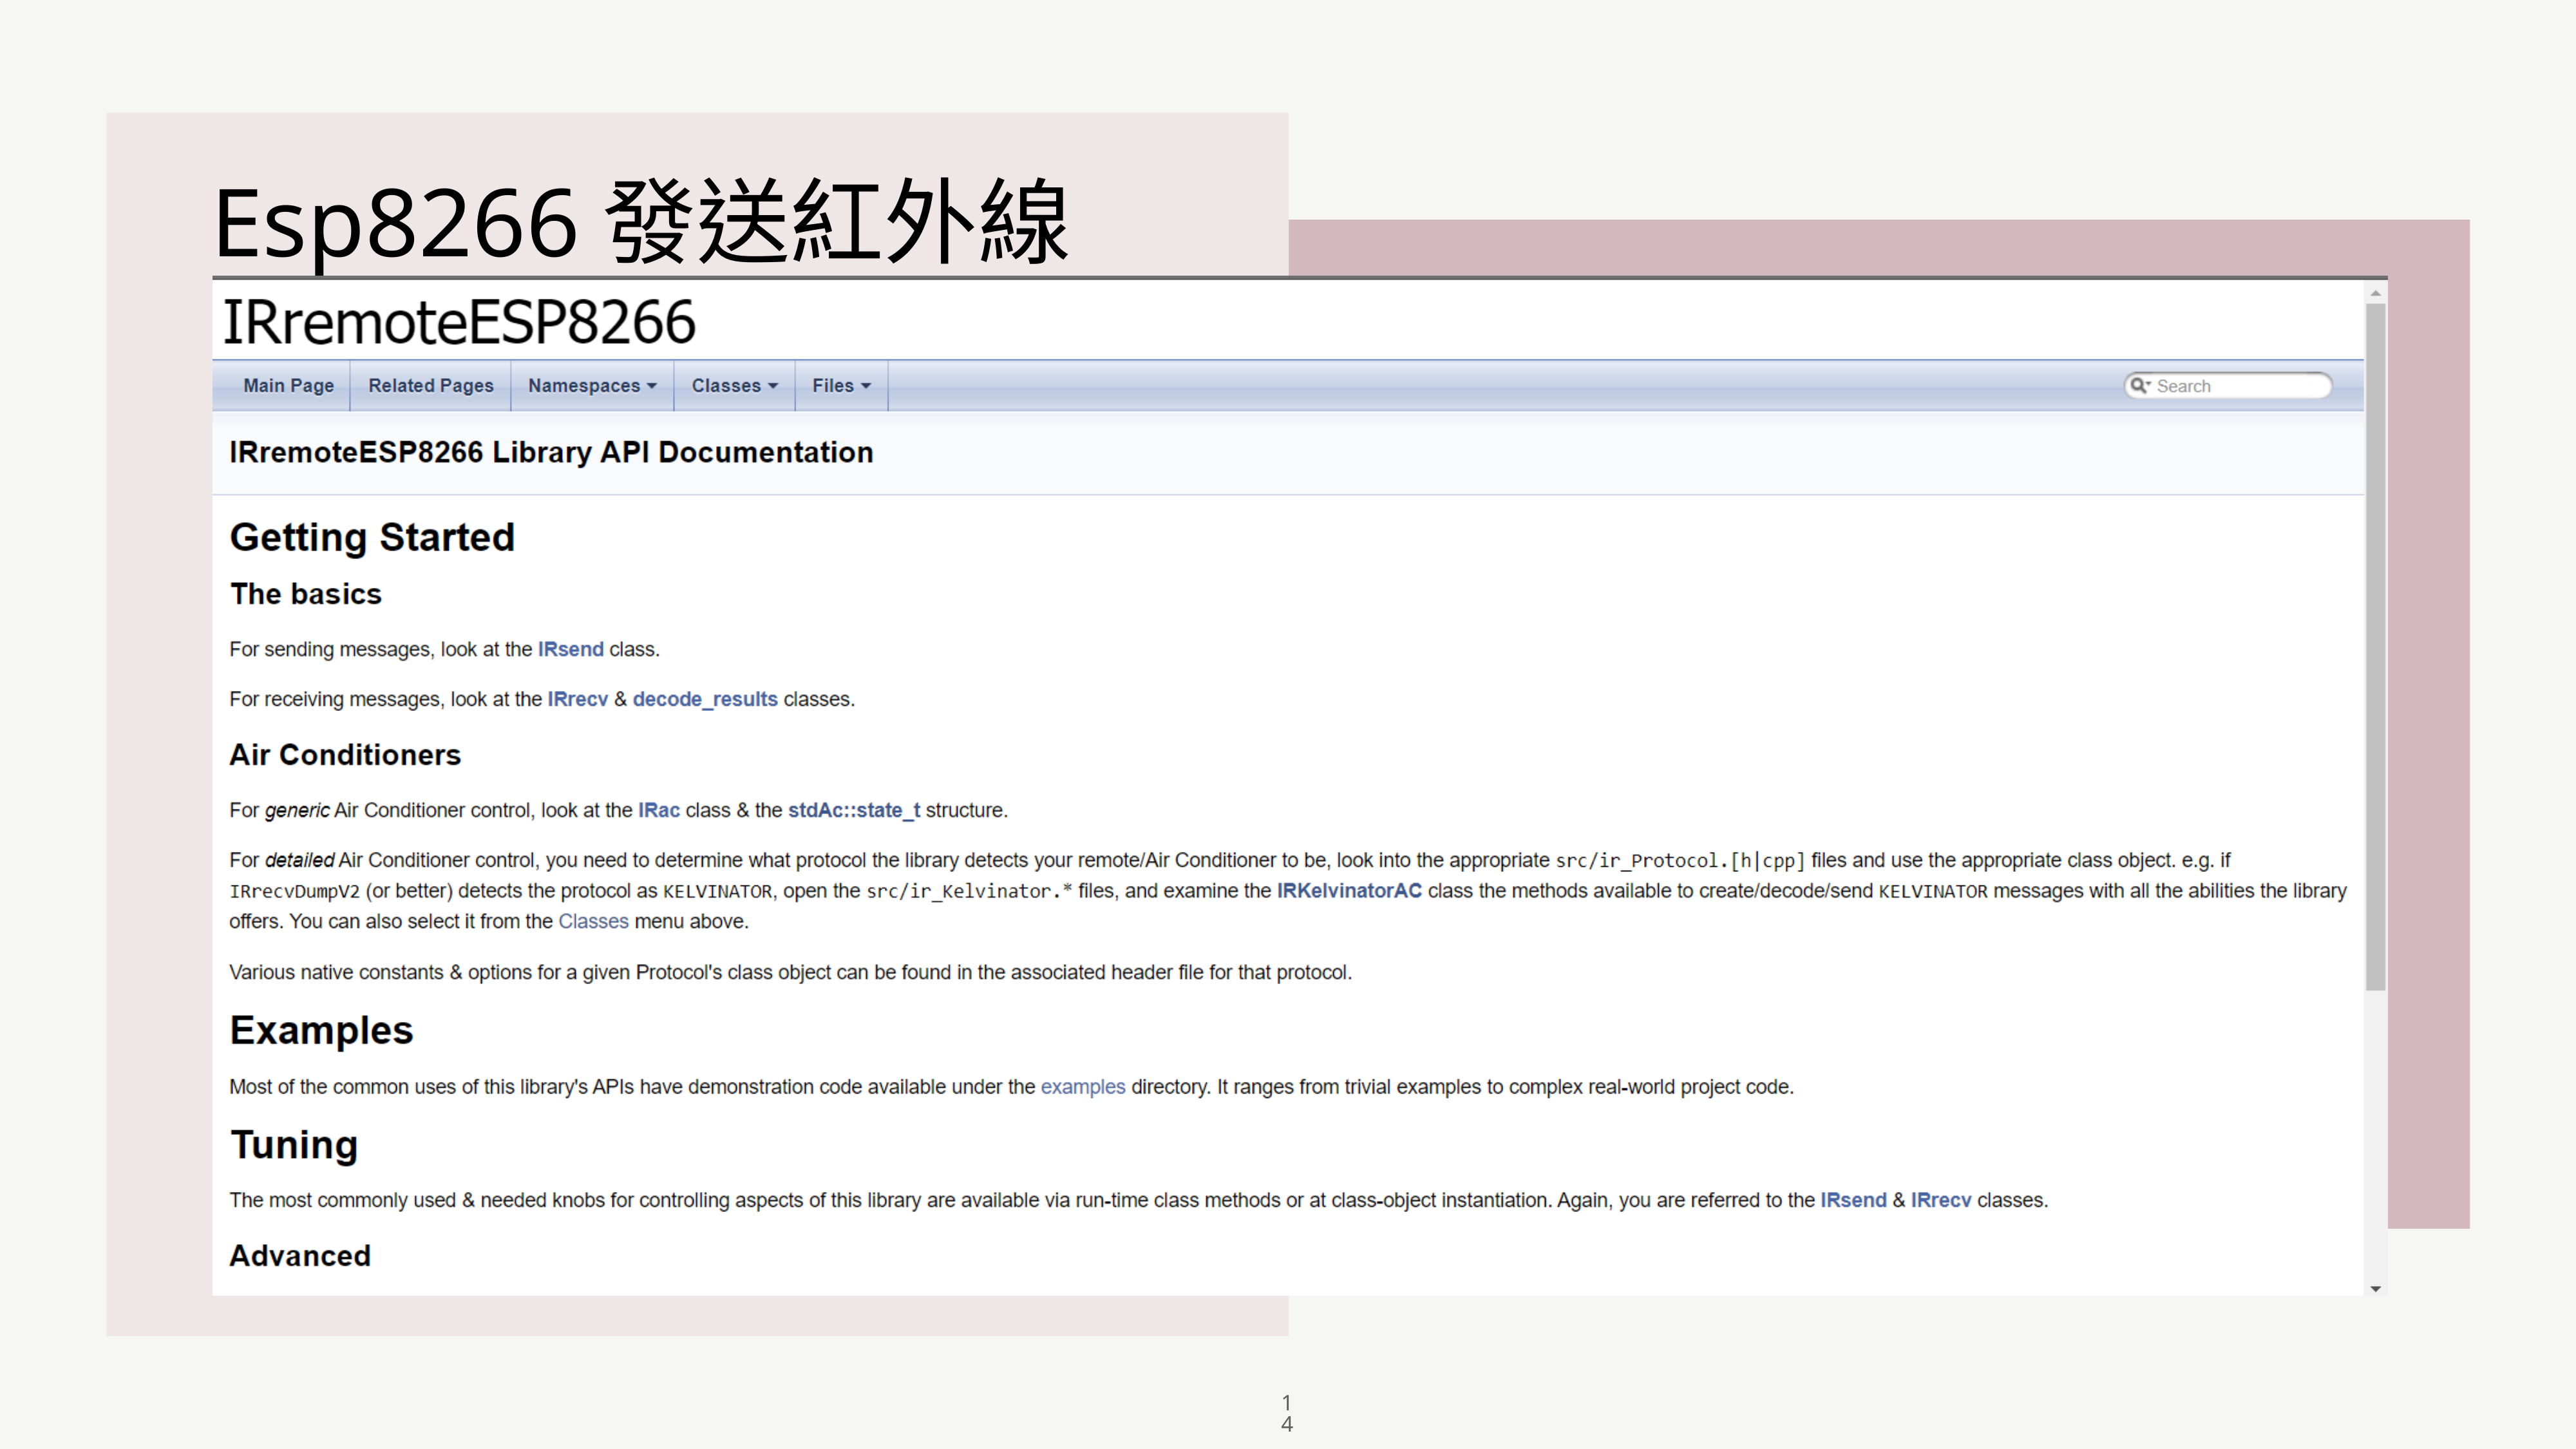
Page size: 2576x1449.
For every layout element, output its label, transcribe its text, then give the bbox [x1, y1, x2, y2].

slide_number 14 [1275, 1387, 1301, 1424]
title Esp8266發送紅外線 [137, 141, 1146, 325]
picture [213, 276, 2388, 1296]
